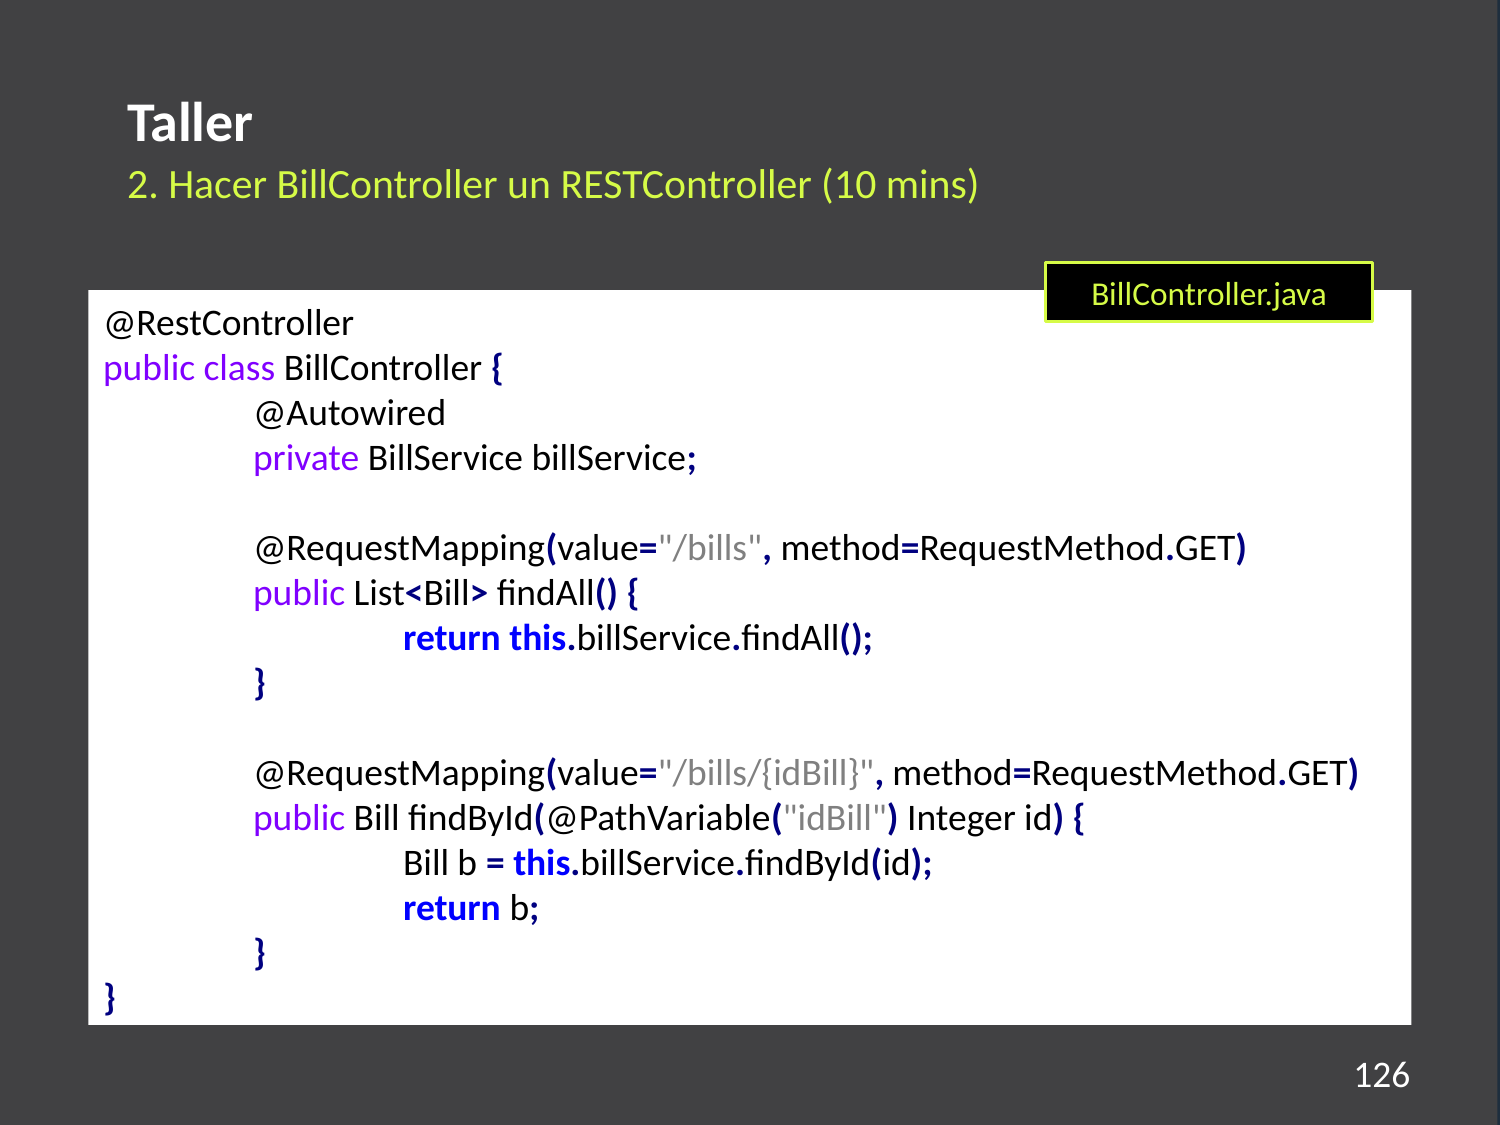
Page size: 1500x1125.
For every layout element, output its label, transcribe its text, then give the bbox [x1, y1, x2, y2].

text_box BillController.java [1045, 262, 1373, 322]
text_box [112, 255, 1425, 941]
text_box Taller [112, 78, 1329, 148]
text_box 2. Hacer BillController un RESTController (10 mins) [112, 148, 1425, 220]
text_box @RestController public class BillController { @Autowired private BillService billService; @RequestMapping(value="/bills", method=RequestMethod.GET) public List<Bill> findAll() { return this.billService.findAll(); } @RequestMapping(value="/bills/{idBill}", method=RequestMethod.GET) public Bill findById(@PathVariable("idBill") Integer id) { Bill b = this.billService.findById(id); return b; } } [88, 290, 1412, 1025]
text_box 126 [1281, 1042, 1425, 1103]
